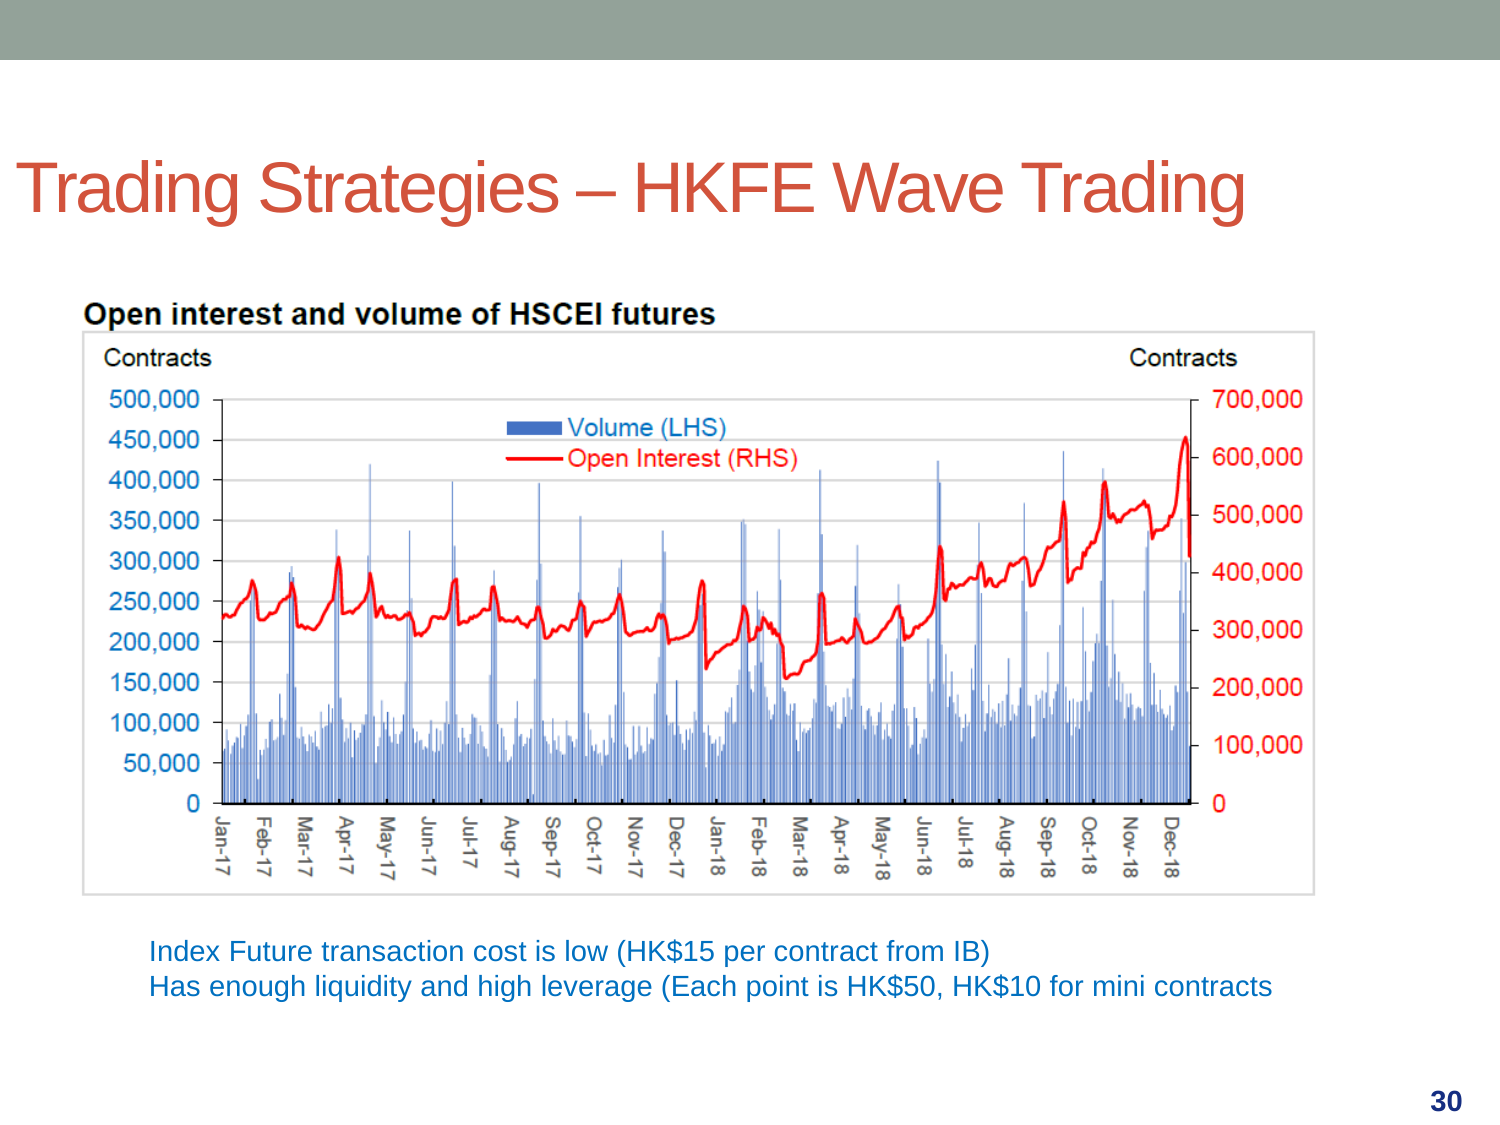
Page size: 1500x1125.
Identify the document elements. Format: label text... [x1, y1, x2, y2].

picture [76, 288, 1325, 902]
text_box Index Future transaction cost is low (HK$15 per contract from IB) Has enough liquidity and high leverage (Each point is HK$50, HK$10 for mini contracts [134, 925, 1306, 1045]
title Trading Strategies – HKFE Wave Trading [0, 101, 1325, 266]
slide_number 30 [1415, 1070, 1499, 1125]
